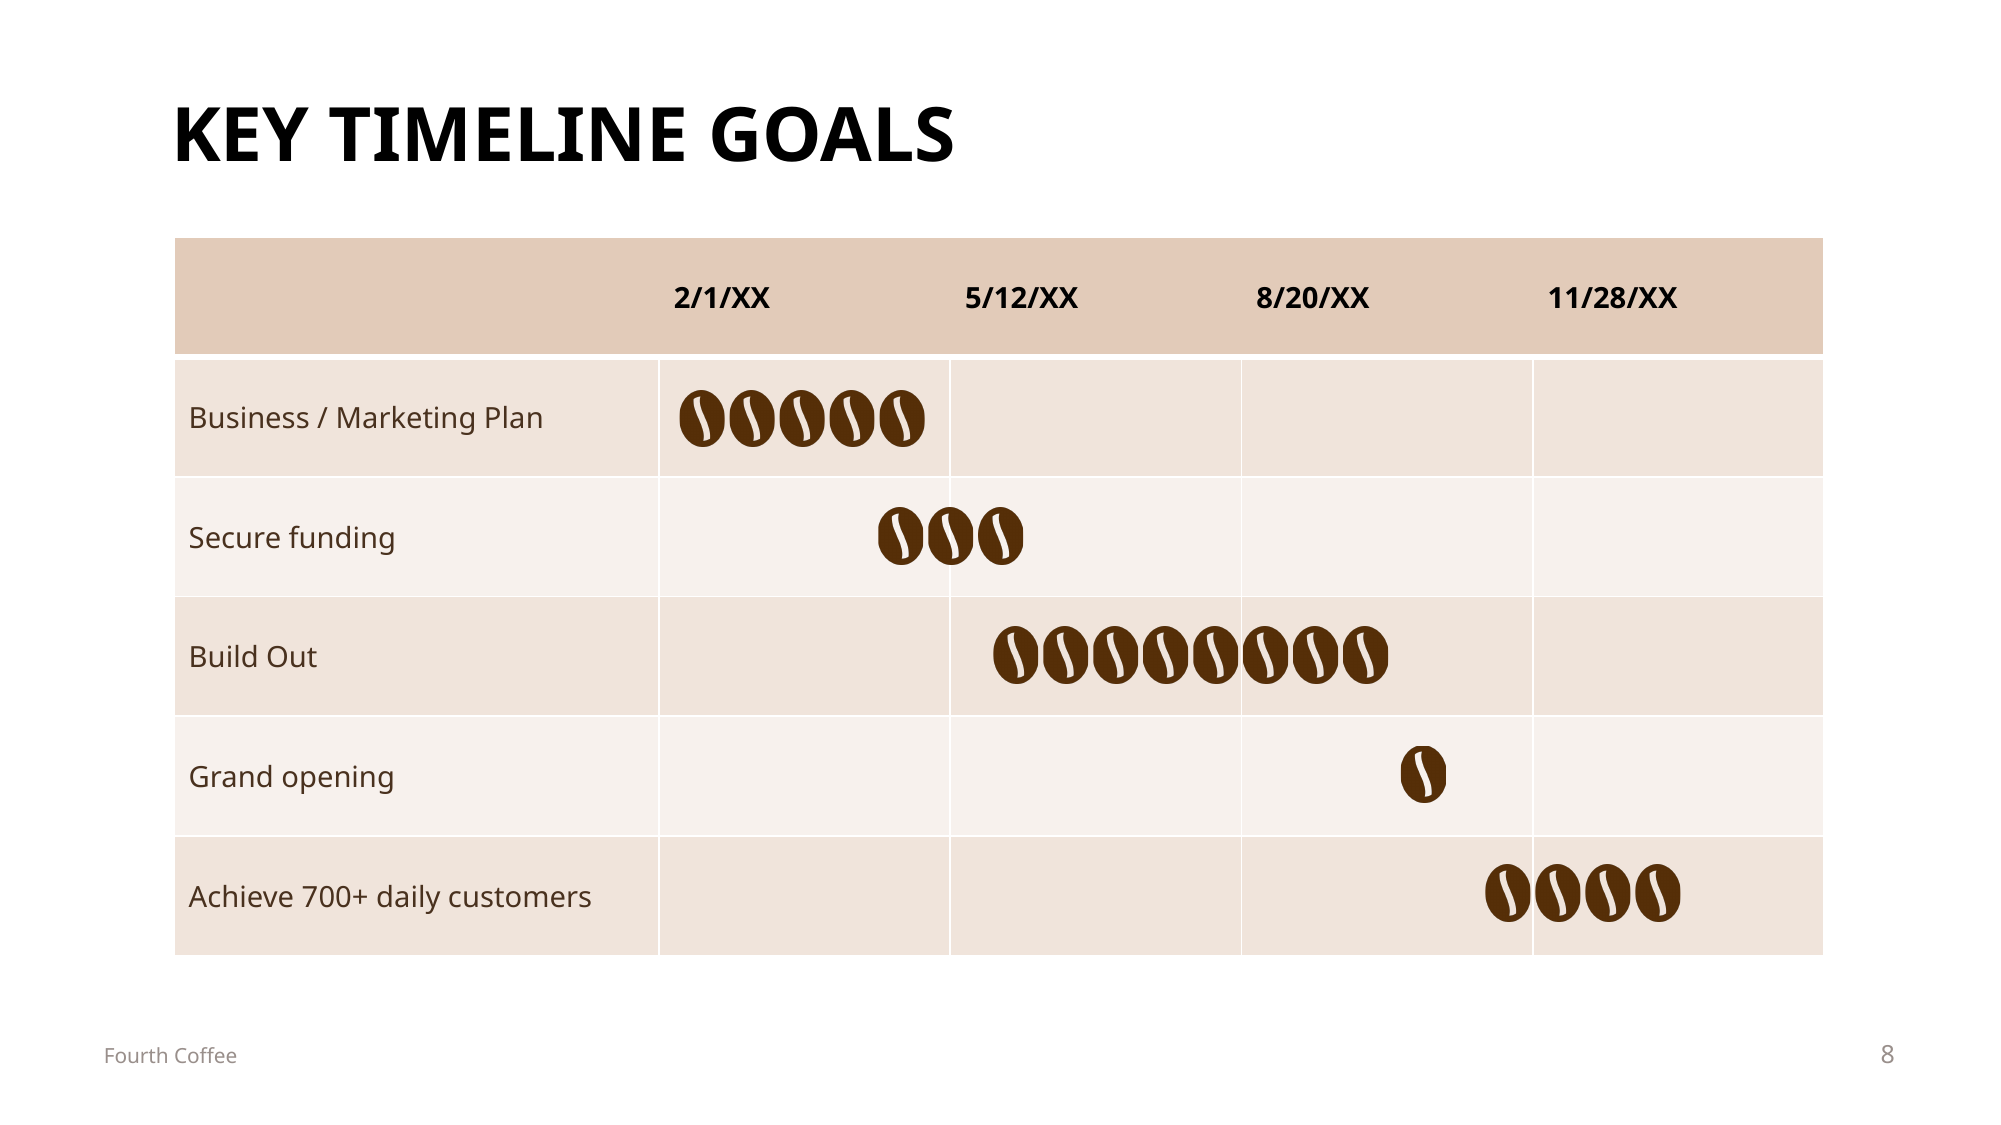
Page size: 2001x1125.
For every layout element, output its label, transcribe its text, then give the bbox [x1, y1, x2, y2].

picture [679, 390, 725, 448]
table_cell [660, 597, 949, 715]
picture [1243, 626, 1289, 684]
table_cell [660, 837, 949, 955]
picture [1400, 746, 1446, 804]
footer Fourth Coffee [89, 1025, 764, 1086]
picture [1043, 626, 1089, 684]
picture [1293, 626, 1339, 684]
table_cell [951, 837, 1241, 955]
table_cell Build Out [175, 597, 658, 715]
table_cell [1242, 478, 1532, 596]
picture [1485, 864, 1531, 922]
picture [729, 390, 775, 448]
table_cell [1534, 717, 1823, 835]
picture [878, 507, 924, 565]
table_cell [1242, 597, 1532, 715]
picture [978, 507, 1024, 565]
slide_number 8 [1459, 1025, 1910, 1086]
picture [1143, 626, 1189, 684]
table_cell Secure funding [175, 478, 658, 596]
picture [993, 626, 1039, 684]
table_cell [951, 597, 1241, 715]
picture [829, 390, 875, 448]
table_cell Achieve 700+ daily customers [175, 837, 658, 955]
table_header 5/12/XX [950, 238, 1241, 354]
picture [779, 390, 825, 448]
table_cell [1534, 597, 1823, 715]
table_cell [951, 360, 1241, 476]
table_cell [1242, 717, 1532, 835]
table_cell [660, 360, 949, 476]
table_cell Grand opening [175, 717, 658, 835]
table_cell Business / Marketing Plan [175, 360, 658, 476]
table_cell [1534, 478, 1823, 596]
picture [1535, 864, 1581, 922]
picture [1193, 626, 1239, 684]
table_cell [1242, 360, 1532, 476]
table_cell [660, 717, 949, 835]
picture [928, 507, 974, 565]
picture [1635, 864, 1681, 922]
title KEY TIMELINE GOALS [156, 79, 1849, 184]
table_cell [951, 478, 1241, 596]
table_cell [1534, 837, 1823, 955]
table_cell [660, 478, 949, 596]
picture [1343, 626, 1389, 684]
table_header 8/20/XX [1241, 238, 1533, 354]
table_cell [951, 717, 1241, 835]
table_header 2/1/XX [659, 238, 950, 354]
table_header [175, 238, 659, 354]
picture [1585, 864, 1631, 922]
picture [879, 390, 925, 448]
table_cell [1534, 360, 1823, 476]
picture [1093, 626, 1139, 684]
table_header 11/28/XX [1533, 238, 1823, 354]
table_cell [1242, 837, 1532, 955]
